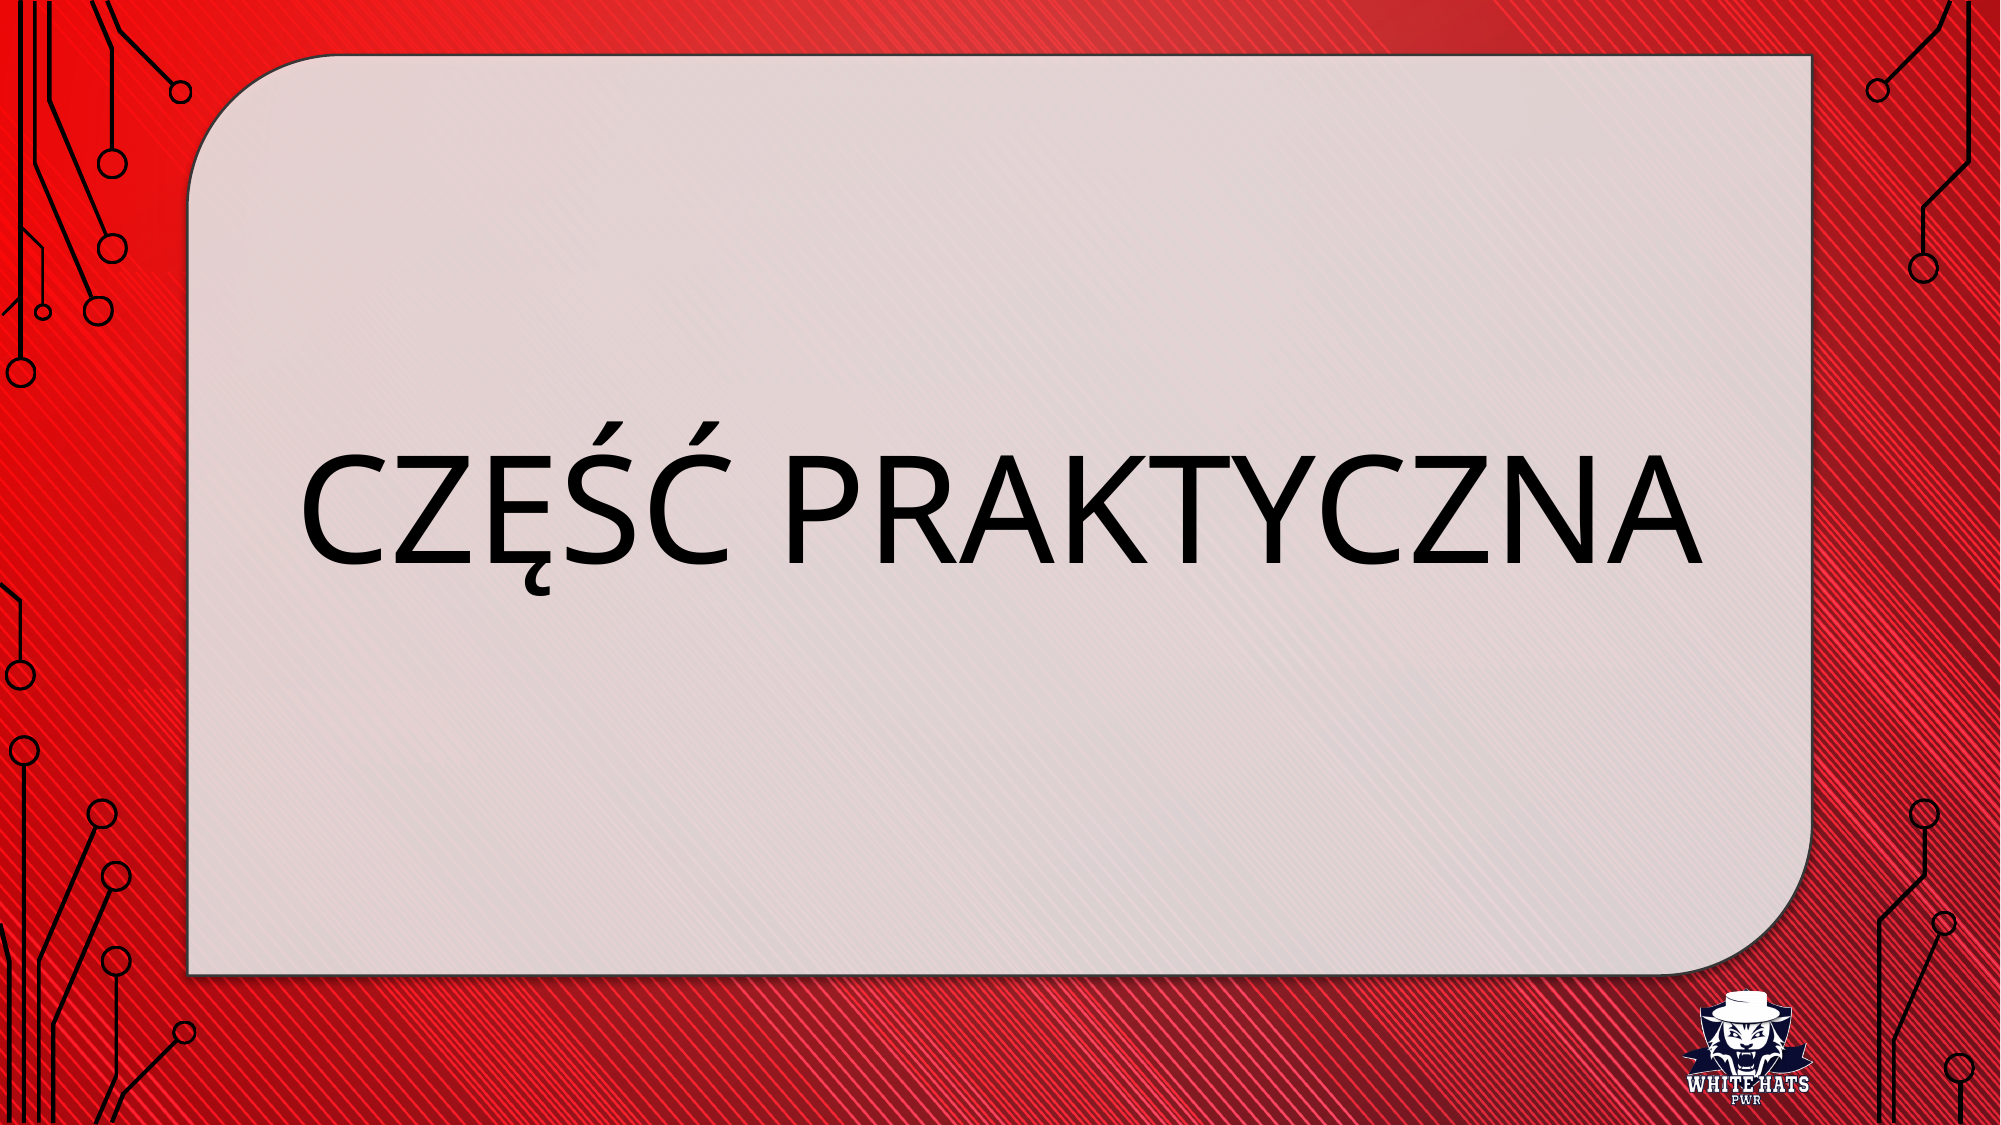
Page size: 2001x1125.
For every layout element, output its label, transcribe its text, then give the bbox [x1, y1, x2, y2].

picture [1675, 983, 1822, 1113]
title Część praktyczna [250, 265, 1749, 765]
text_box [185, 53, 1814, 977]
